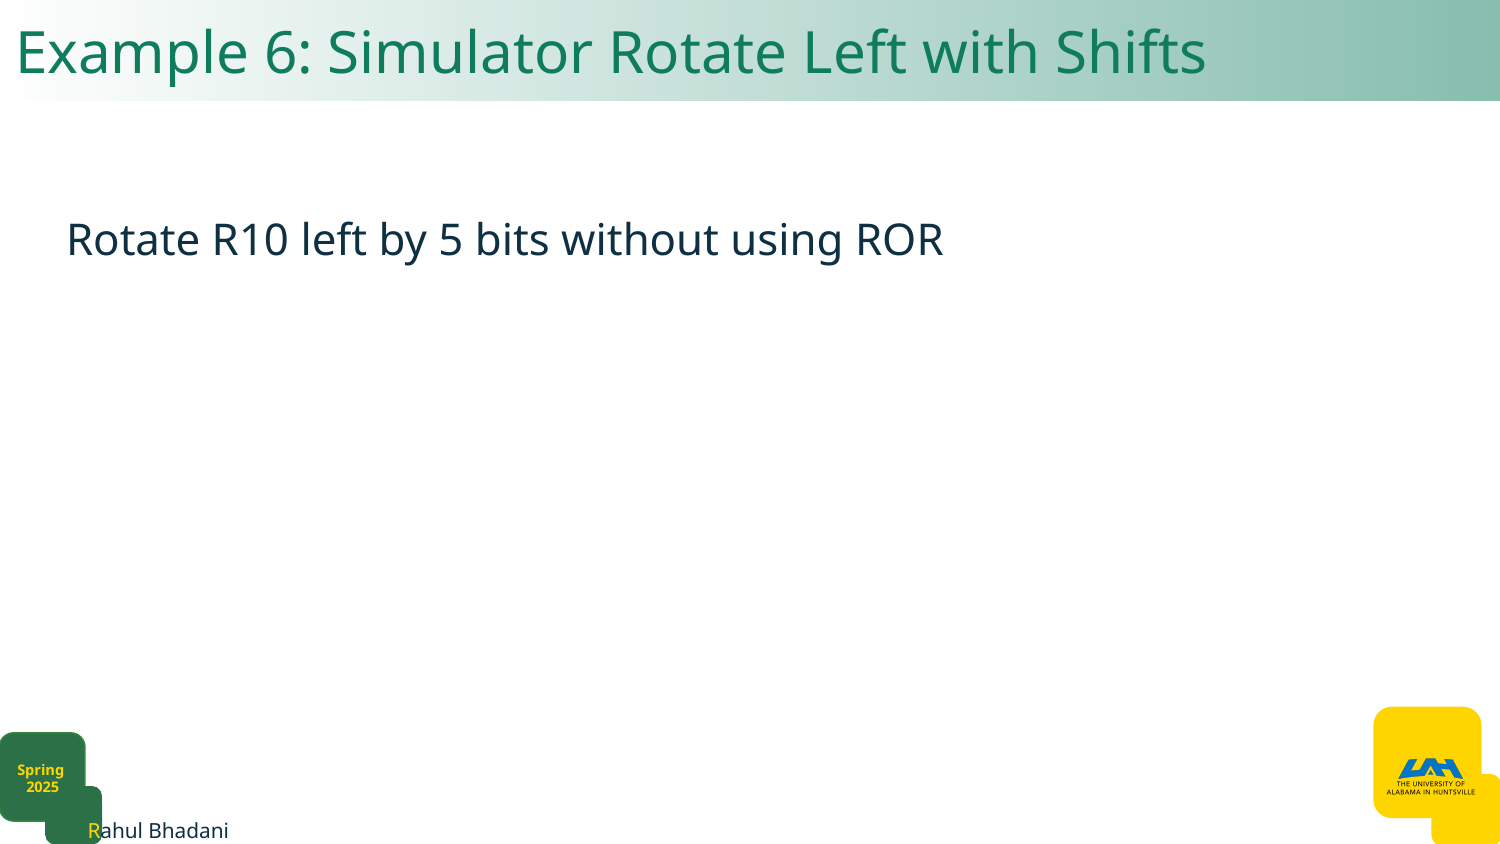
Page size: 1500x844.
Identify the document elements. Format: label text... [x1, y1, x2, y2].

picture [1386, 758, 1475, 795]
list Rotate R10 left by 5 bits without using ROR [51, 189, 1449, 750]
title Example 6: Simulator Rotate Left with Shifts [0, 0, 1500, 101]
